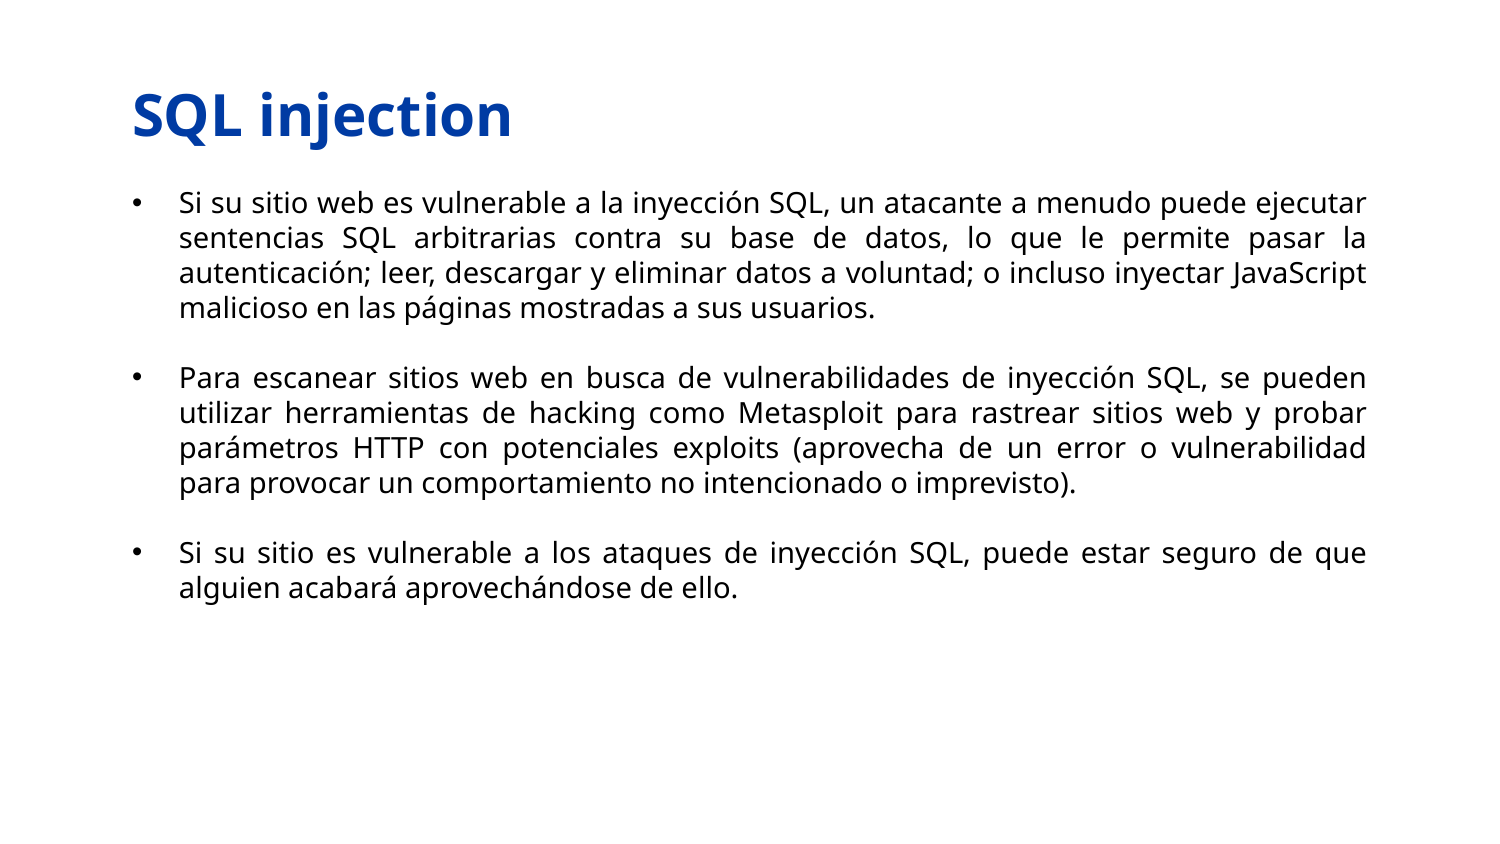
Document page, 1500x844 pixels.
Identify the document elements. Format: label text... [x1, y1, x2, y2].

text_box Si su sitio web es vulnerable a la inyección SQL, un atacante a menudo puede ejecutar sentencias SQL arbitrarias contra su base de datos, lo que le permite pasar la autenticación; leer, descargar y eliminar datos a voluntad; o incluso inyectar JavaScript malicioso en las páginas mostradas a sus usuarios. Para escanear sitios web en busca de vulnerabilidades de inyección SQL, se pueden utilizar herramientas de hacking como Metasploit para rastrear sitios web y probar parámetros HTTP con potenciales exploits (aprovecha de un error o vulnerabilidad para provocar un comportamiento no intencionado o imprevisto). Si su sitio es vulnerable a los ataques de inyección SQL, puede estar seguro de que alguien acabará aprovechándose de ello. [116, 169, 1383, 685]
title SQL injection [116, 63, 1383, 157]
